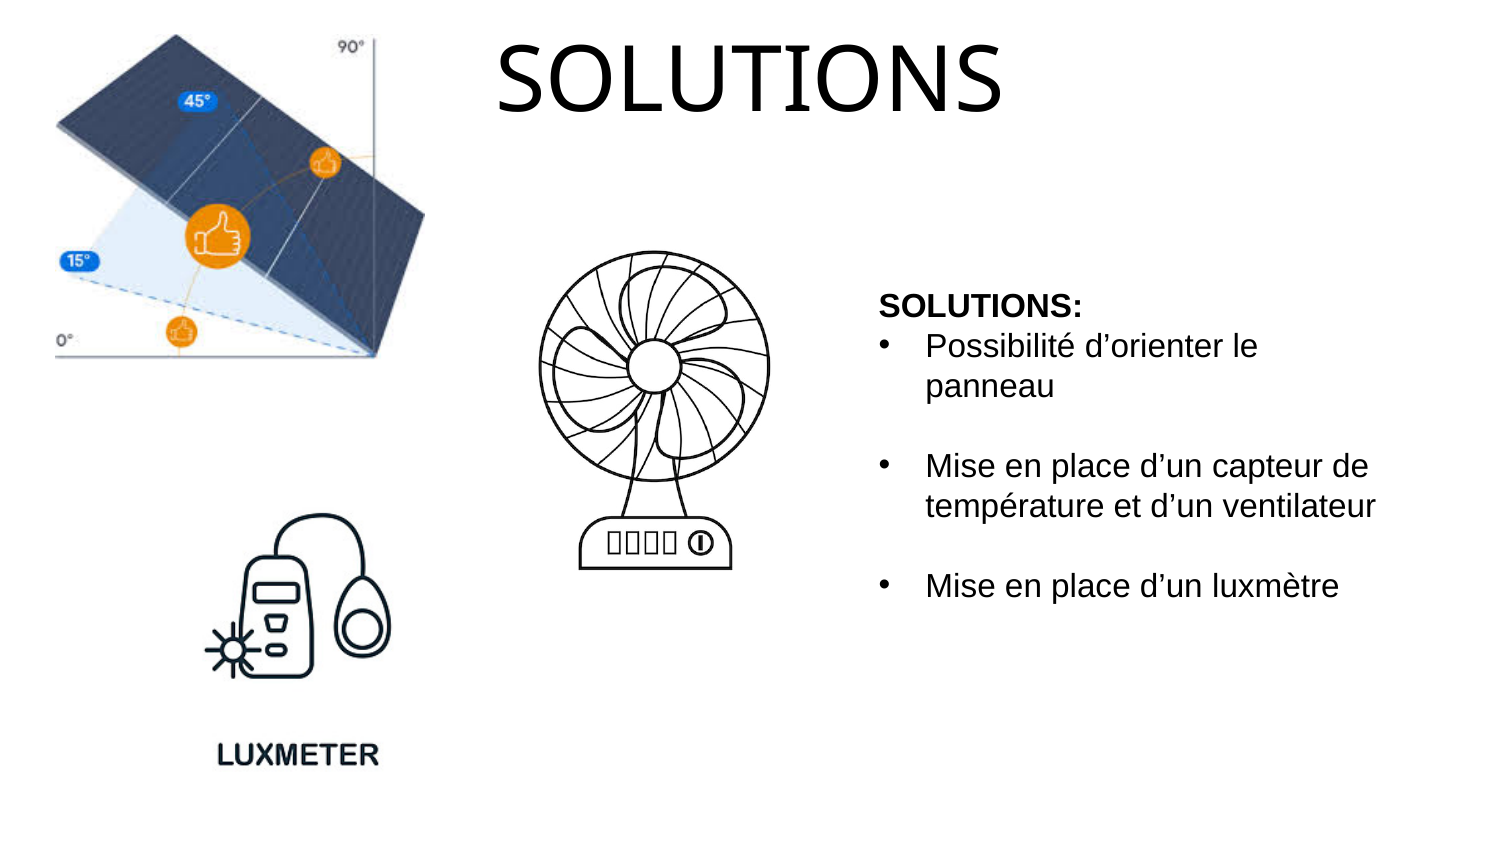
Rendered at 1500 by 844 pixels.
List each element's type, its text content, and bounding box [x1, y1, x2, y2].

picture [55, 33, 425, 368]
text_box SOLUTIONS: Possibilité d’orienter le panneau Mise en place d’un capteur de température et d’un ventilateur Mise en place d’un luxmètre [870, 277, 1413, 612]
title SOLUTIONS [390, 0, 1110, 201]
picture [71, 200, 864, 822]
